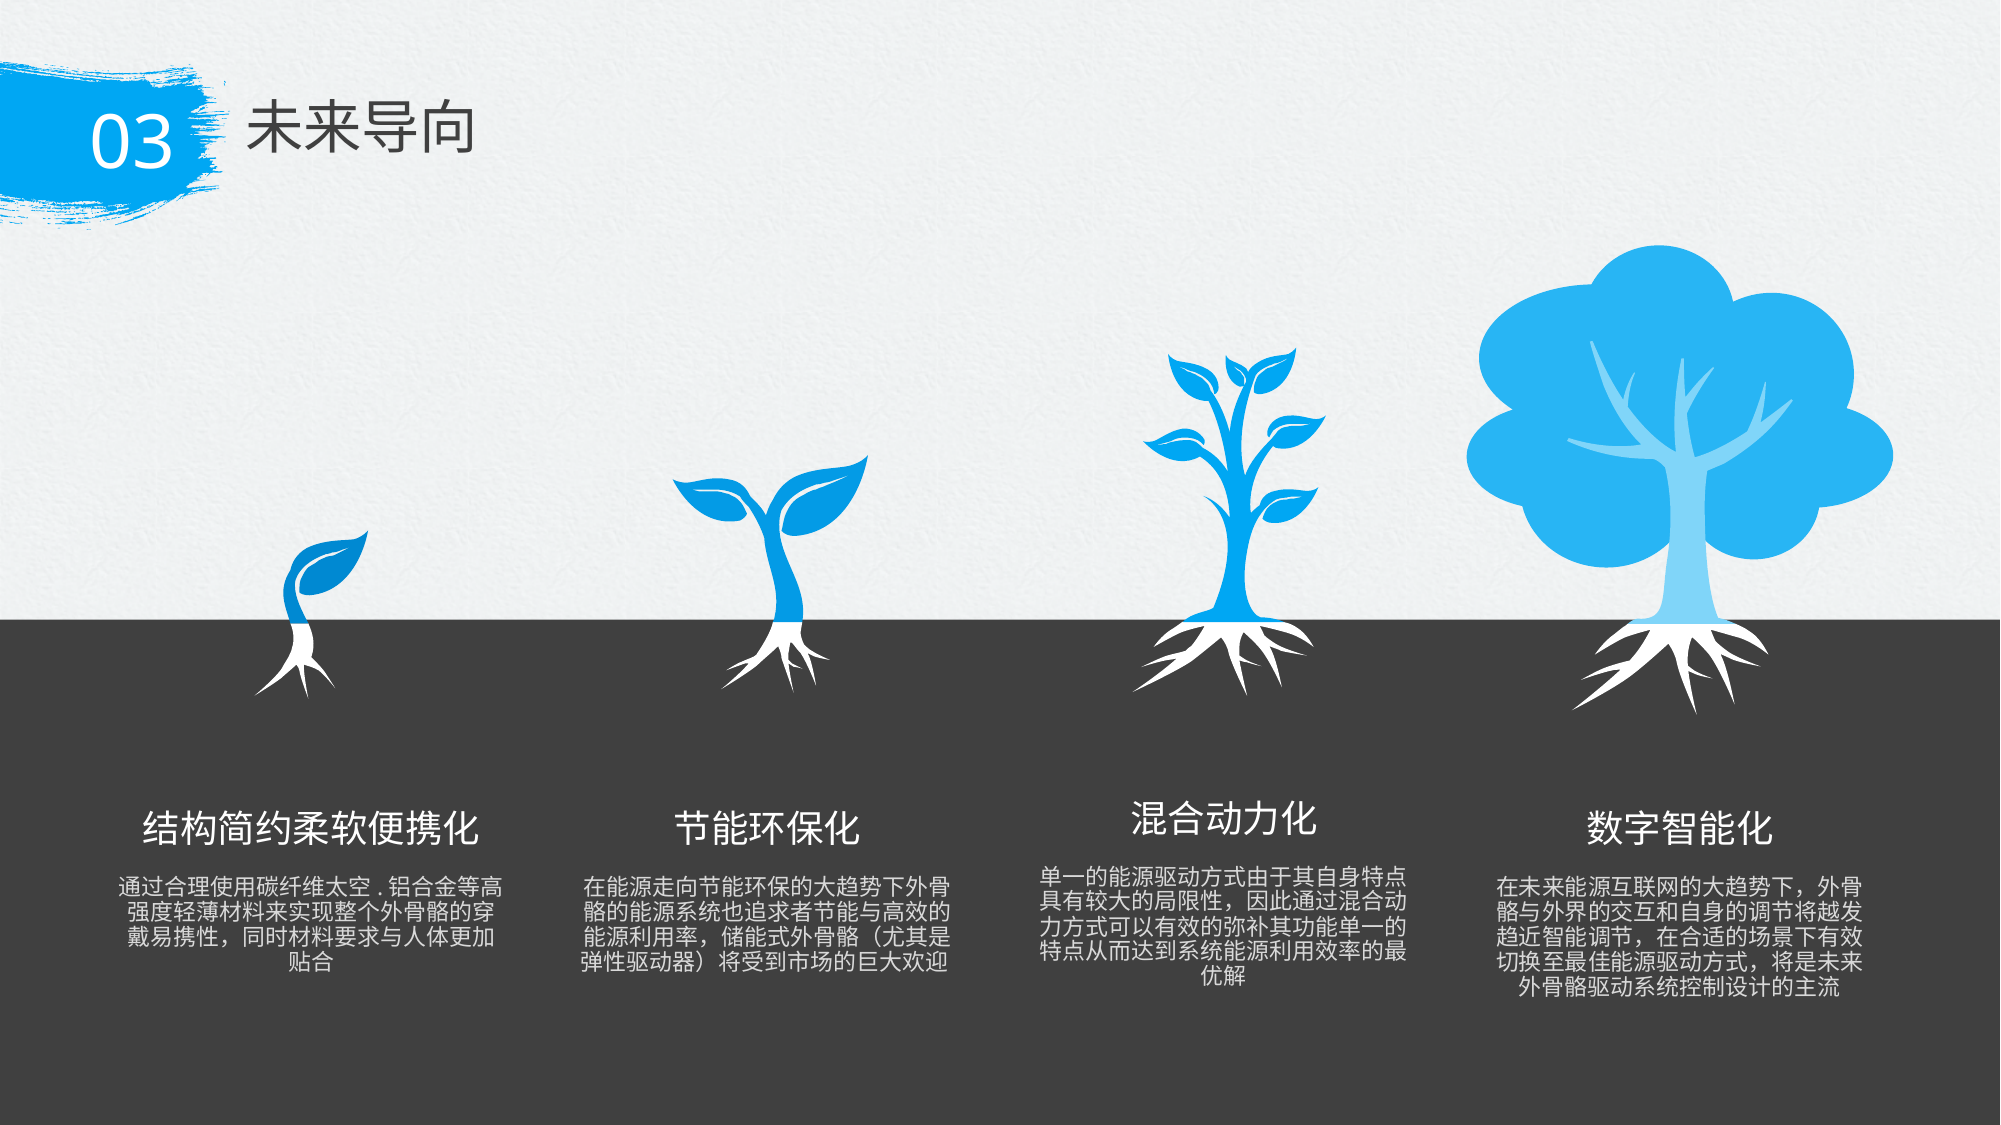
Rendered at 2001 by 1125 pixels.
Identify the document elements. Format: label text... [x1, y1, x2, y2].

text_box [0, 619, 2000, 1125]
text_box [1571, 624, 1769, 715]
text_box [254, 624, 336, 699]
text_box 混合动力化 单一的能源驱动方式由于其自身特点具有较大的局限性，因此通过混合动力方式可以有效的弥补其功能单一的特点从而达到系统能源利用效率的最优解 [1014, 787, 1433, 997]
text_box 数字智能化 在未来能源互联网的大趋势下，外骨骼与外界的交互和自身的调节将越发趋近智能调节，在合适的场景下有效切换至最佳能源驱动方式，将是未来外骨骼驱动系统控制设计的主流 [1470, 767, 1889, 1058]
text_box [672, 455, 868, 623]
text_box [721, 623, 830, 693]
text_box [1143, 347, 1327, 623]
text_box [283, 530, 369, 624]
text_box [0, 56, 231, 230]
picture [0, 0, 2001, 1125]
text_box 未来导向 [231, 82, 986, 168]
text_box [1132, 622, 1314, 696]
text_box 结构简约柔软便携化 通过合理使用碳纤维太空.铝合金等高强度轻薄材料来实现整个外骨骼的穿戴易携性，同时材料要求与人体更加贴合 [102, 767, 521, 983]
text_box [1466, 240, 1894, 624]
text_box 节能环保化 在能源走向节能环保的大趋势下外骨骼的能源系统也追求者节能与高效的能源利用率，储能式外骨骼（尤其是弹性驱动器）将受到市场的巨大欢迎 [558, 767, 977, 983]
